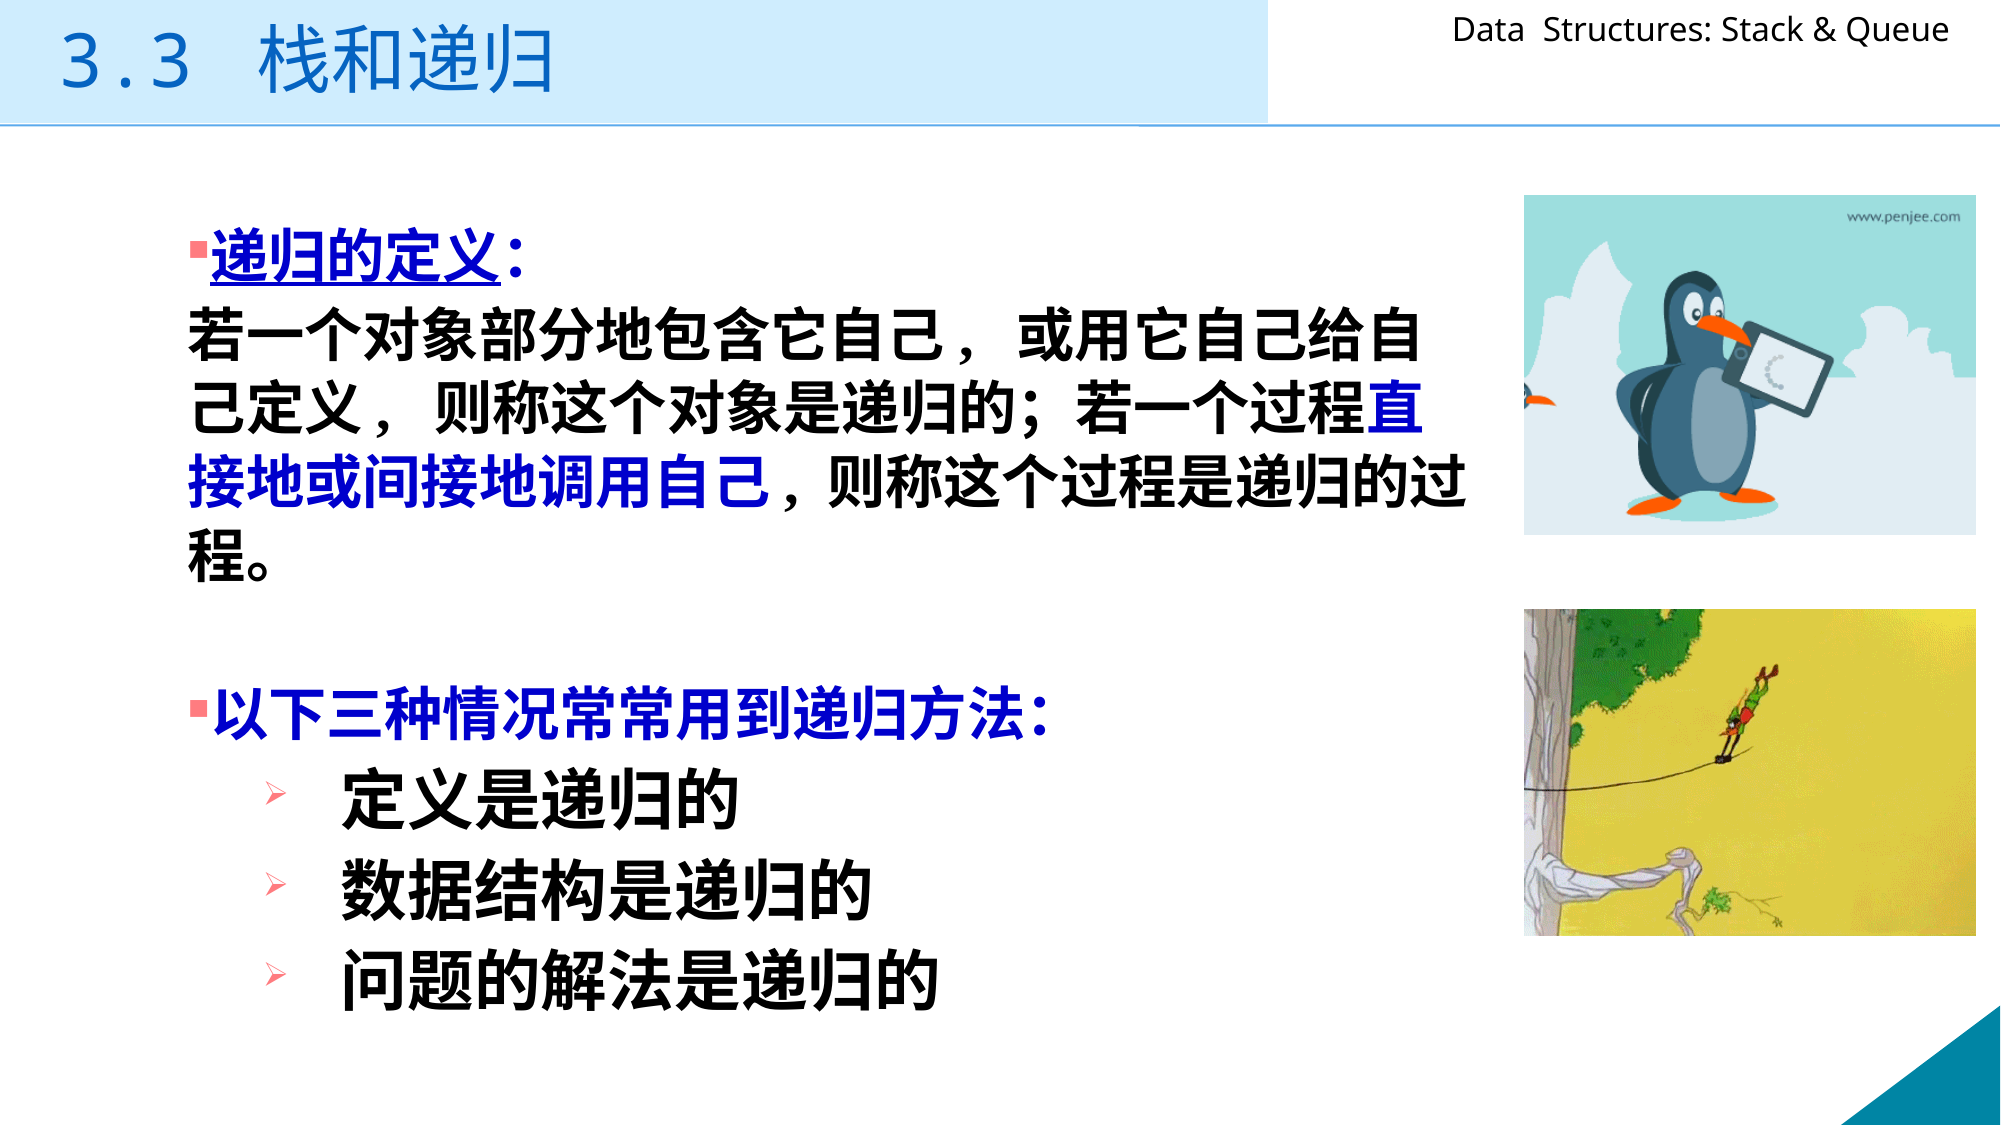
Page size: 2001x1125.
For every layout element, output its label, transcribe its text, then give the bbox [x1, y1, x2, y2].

title 3.3 栈和递归 [43, 7, 1769, 121]
text_box 递归的定义： 若一个对象部分地包含它自己, 或用它自己给自己定义, 则称这个对象是递归的；若一个过程直接地或间接地调用自己, 则称这个过程是递归的过程。 以下三种情况常常用到递归方法： 定义是递归的 数据结构是递归的 问题的解法是递归的 [173, 208, 1489, 1059]
picture [1524, 195, 1976, 535]
picture [1524, 609, 1976, 936]
